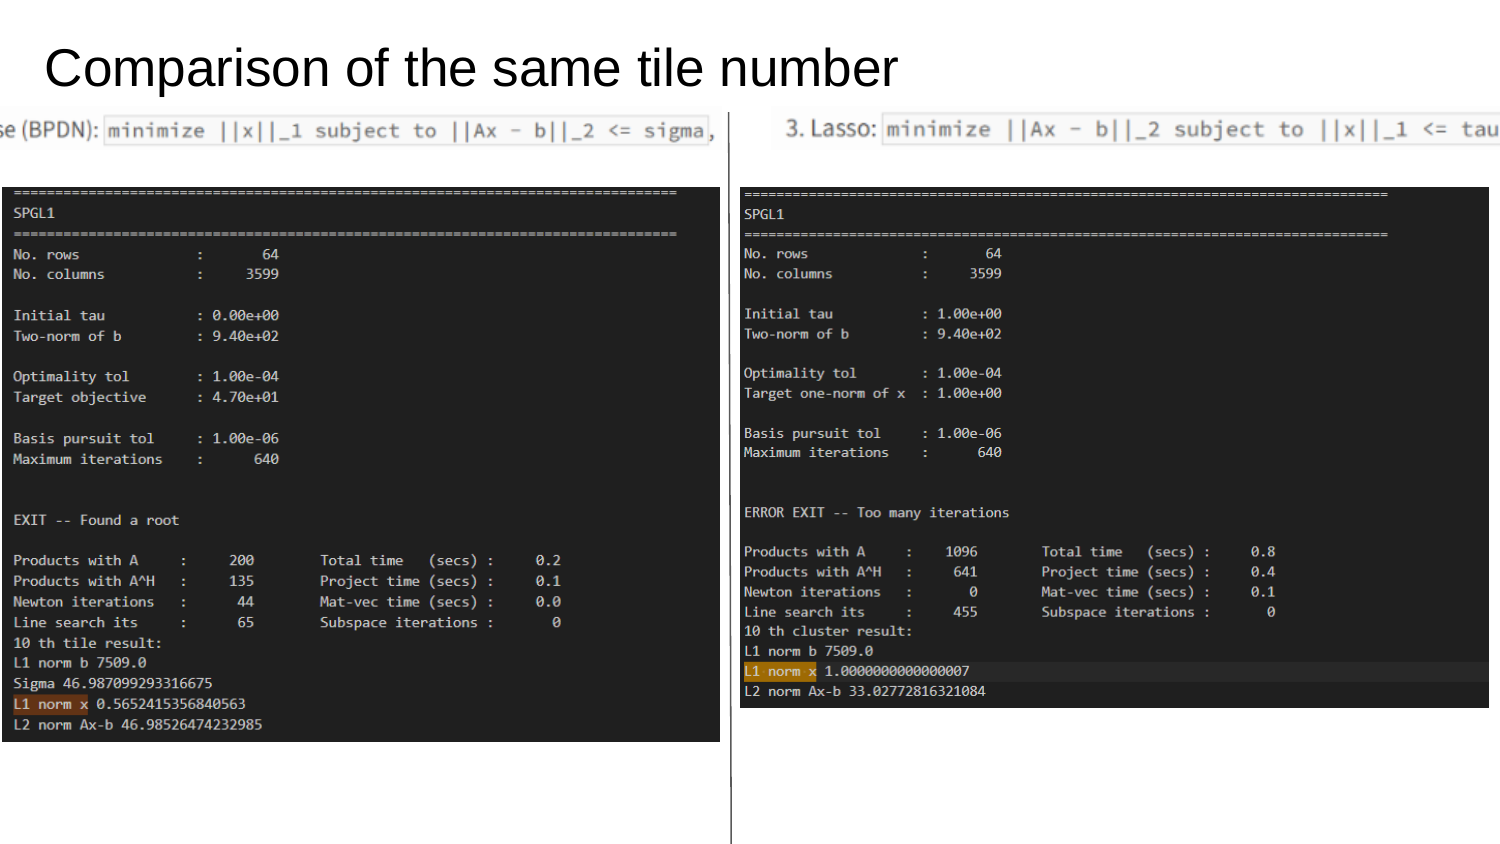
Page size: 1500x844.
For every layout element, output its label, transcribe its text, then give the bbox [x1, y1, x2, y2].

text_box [728, 111, 732, 844]
picture [2, 187, 720, 742]
title Comparison of the same tile number [29, 18, 1428, 113]
picture [740, 187, 1489, 708]
picture [0, 106, 722, 151]
picture [770, 106, 1500, 151]
